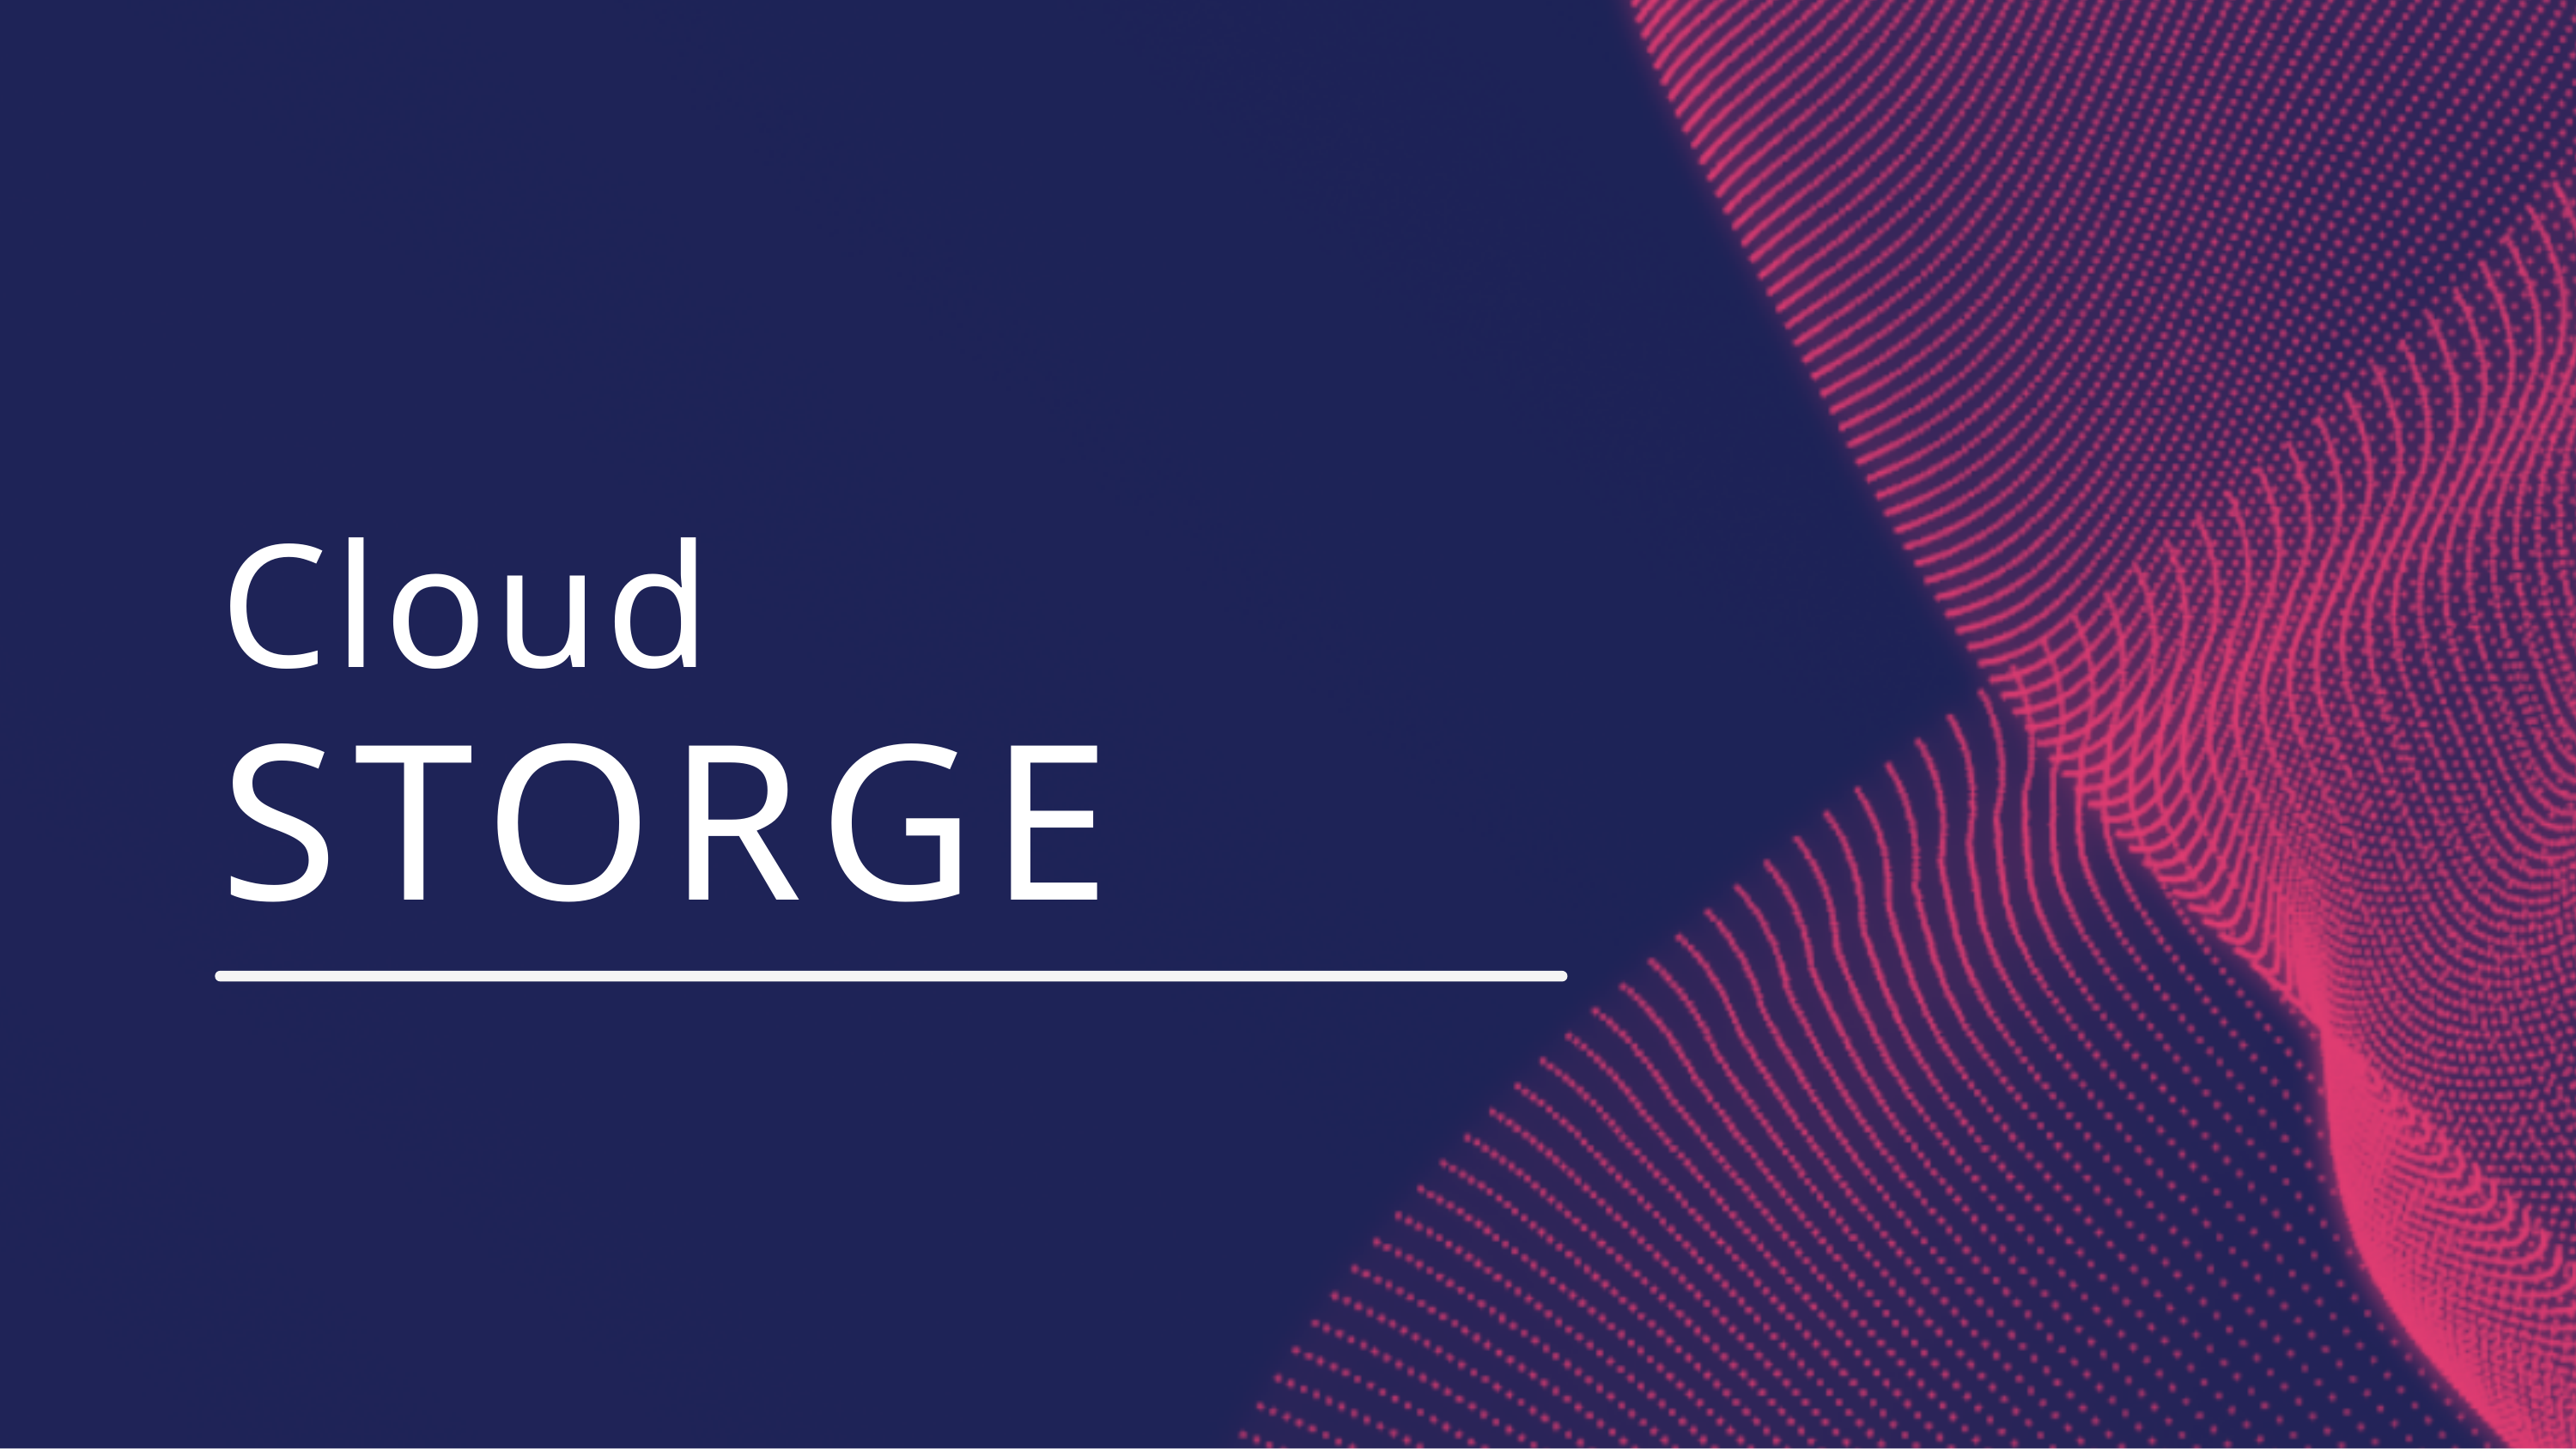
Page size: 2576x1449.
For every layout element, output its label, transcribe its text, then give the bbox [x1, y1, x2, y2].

text_box Cloud [220, 513, 1505, 702]
text_box [0, 0, 2576, 1449]
text_box STORGE [220, 706, 1682, 943]
